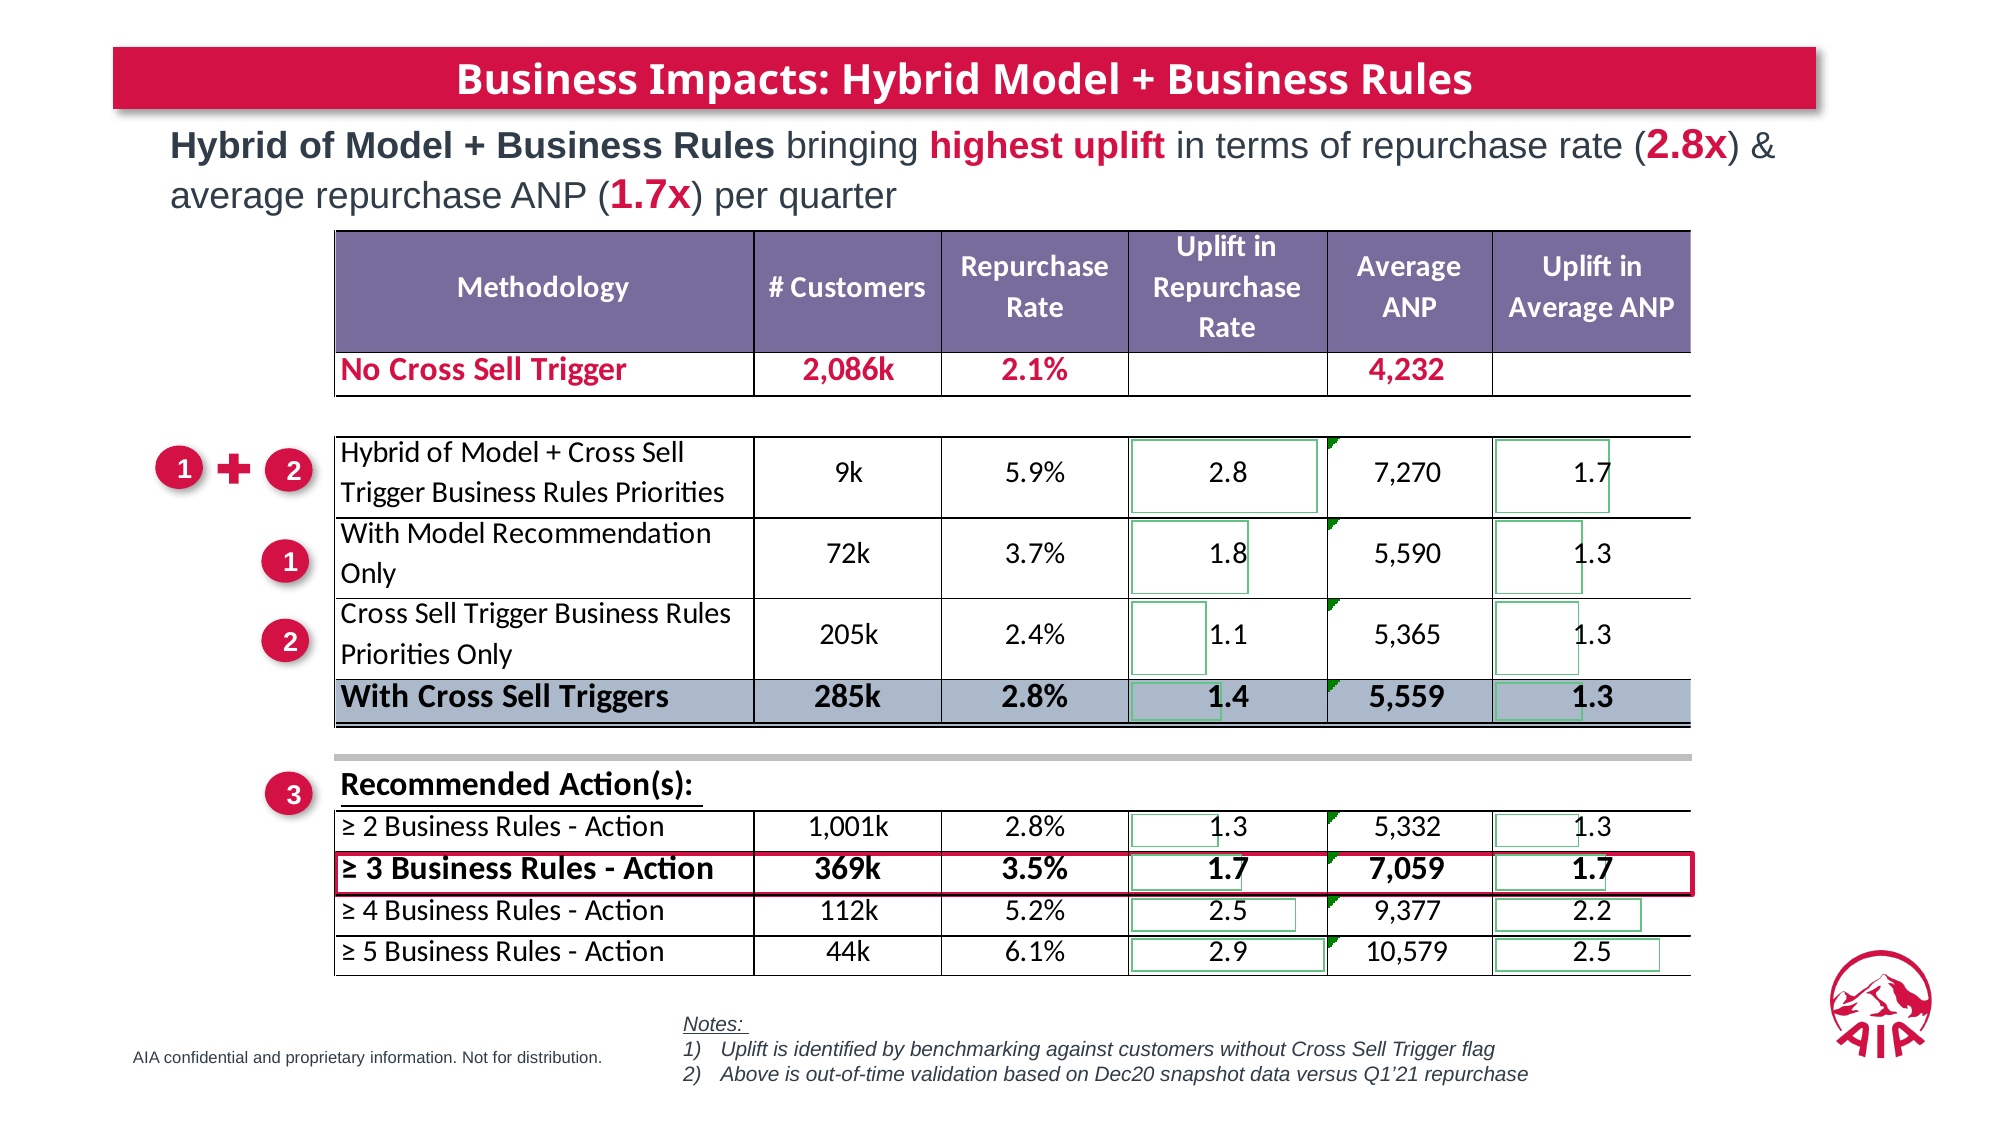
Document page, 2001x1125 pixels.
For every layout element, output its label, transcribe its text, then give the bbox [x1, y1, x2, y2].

text_box 1 [259, 537, 312, 585]
text_box Hybrid of Model + Business Rules bringing highest uplift in terms of repurchase rate (2.8x) & average repurchase ANP (1.7x) per quarter [155, 119, 1816, 225]
text_box Notes: Uplift is identified by benchmarking against customers without Cross Sell Trigger flag Above is out-of-time validation based on Dec20 snapshot data versus Q1’21 repurchase [668, 1003, 1589, 1094]
text_box 1 [153, 443, 206, 492]
text_box 2 [262, 446, 315, 494]
text_box 2 [259, 616, 312, 665]
picture [1830, 950, 1935, 1059]
text_box Business Impacts: Hybrid Model + Business Rules [113, 47, 1816, 109]
text_box 3 [262, 769, 315, 818]
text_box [333, 229, 1693, 978]
text_box [216, 452, 252, 486]
